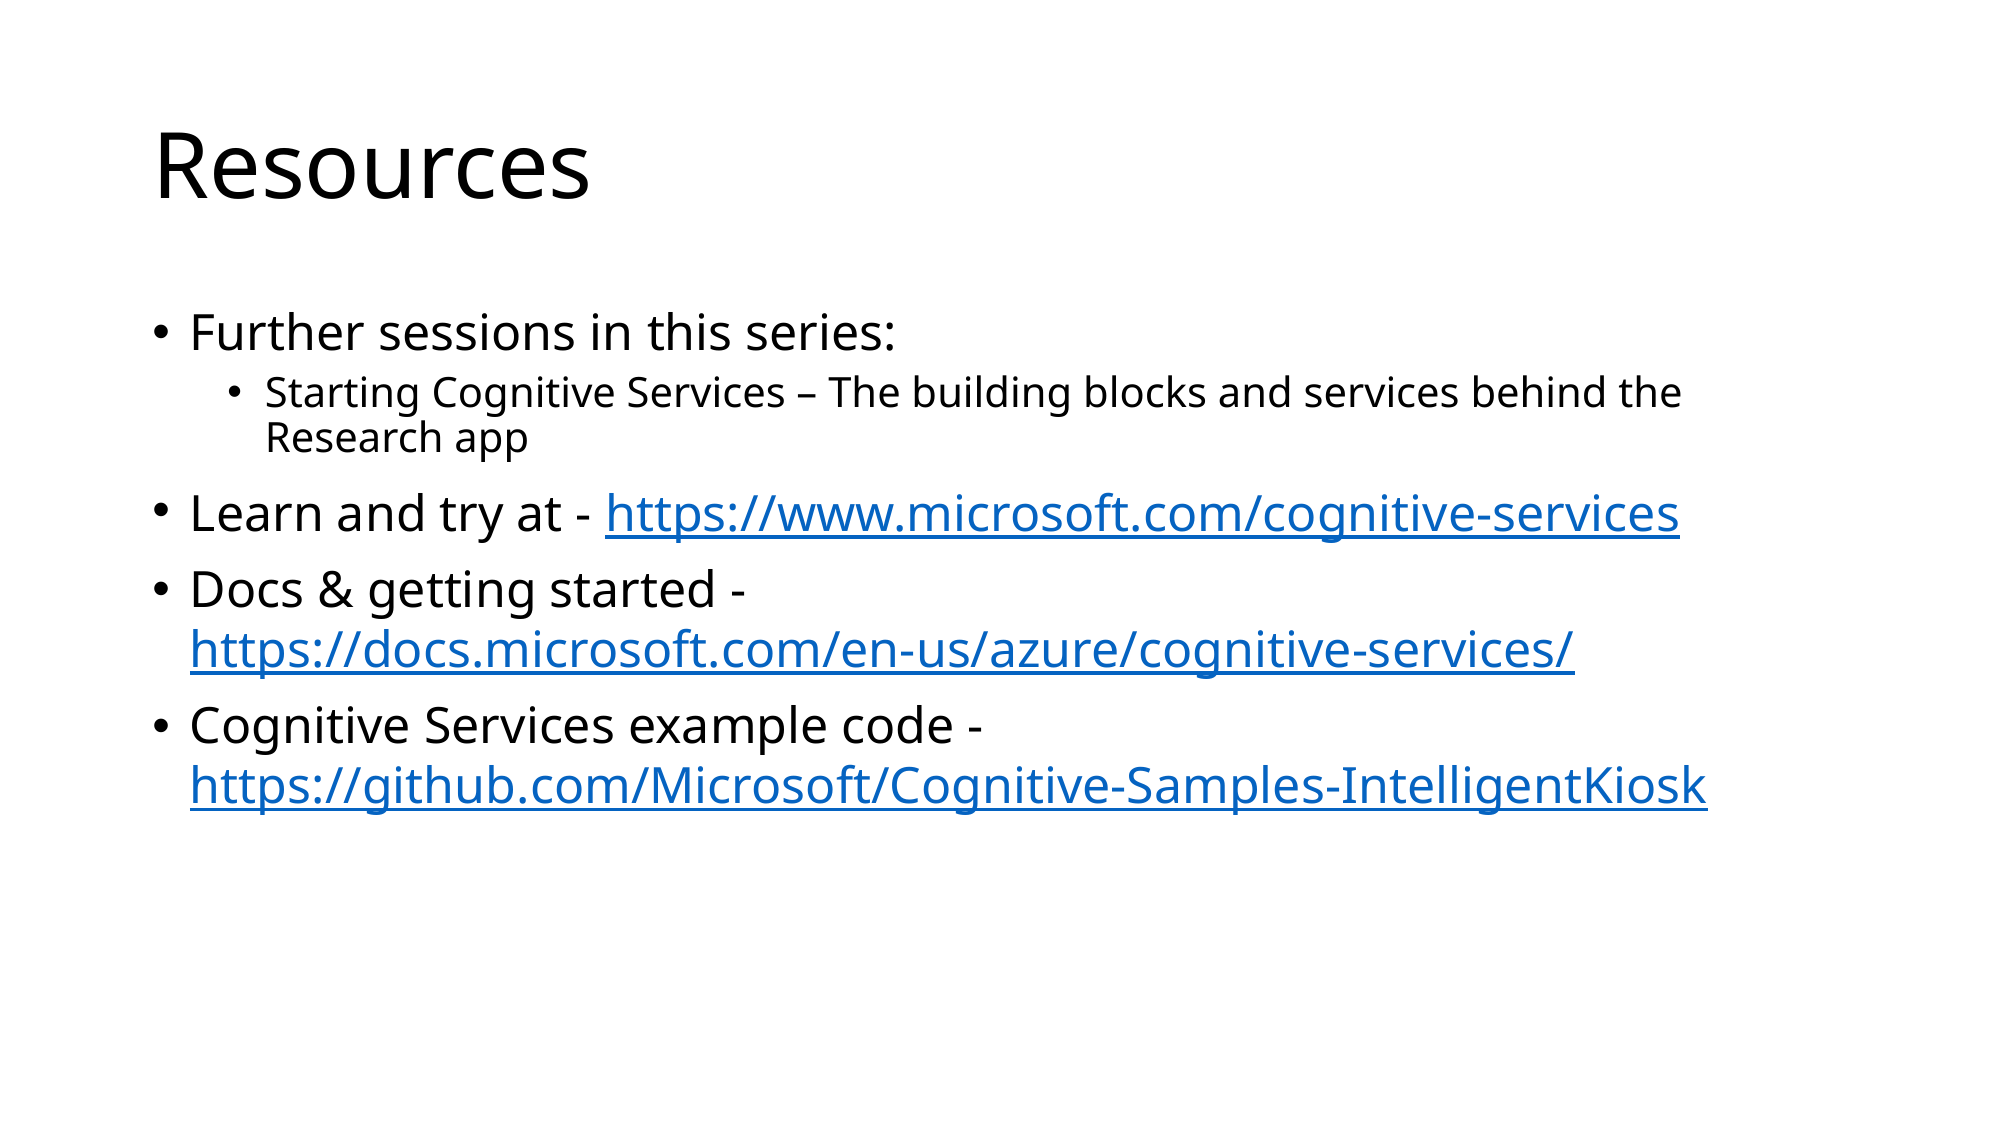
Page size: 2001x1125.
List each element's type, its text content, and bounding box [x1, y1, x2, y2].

title Resources [137, 59, 1863, 278]
list Further sessions in this series: Starting Cognitive Services – The building blocks and services behind the Research app Learn and try at - https://www.microsoft.com/cognitive-services Docs & getting started - https://docs.microsoft.com/en-us/azure/cognitive-services/ Cognitive Services example code - https://github.com/Microsoft/Cognitive-Samples-IntelligentKiosk [137, 299, 1863, 1014]
